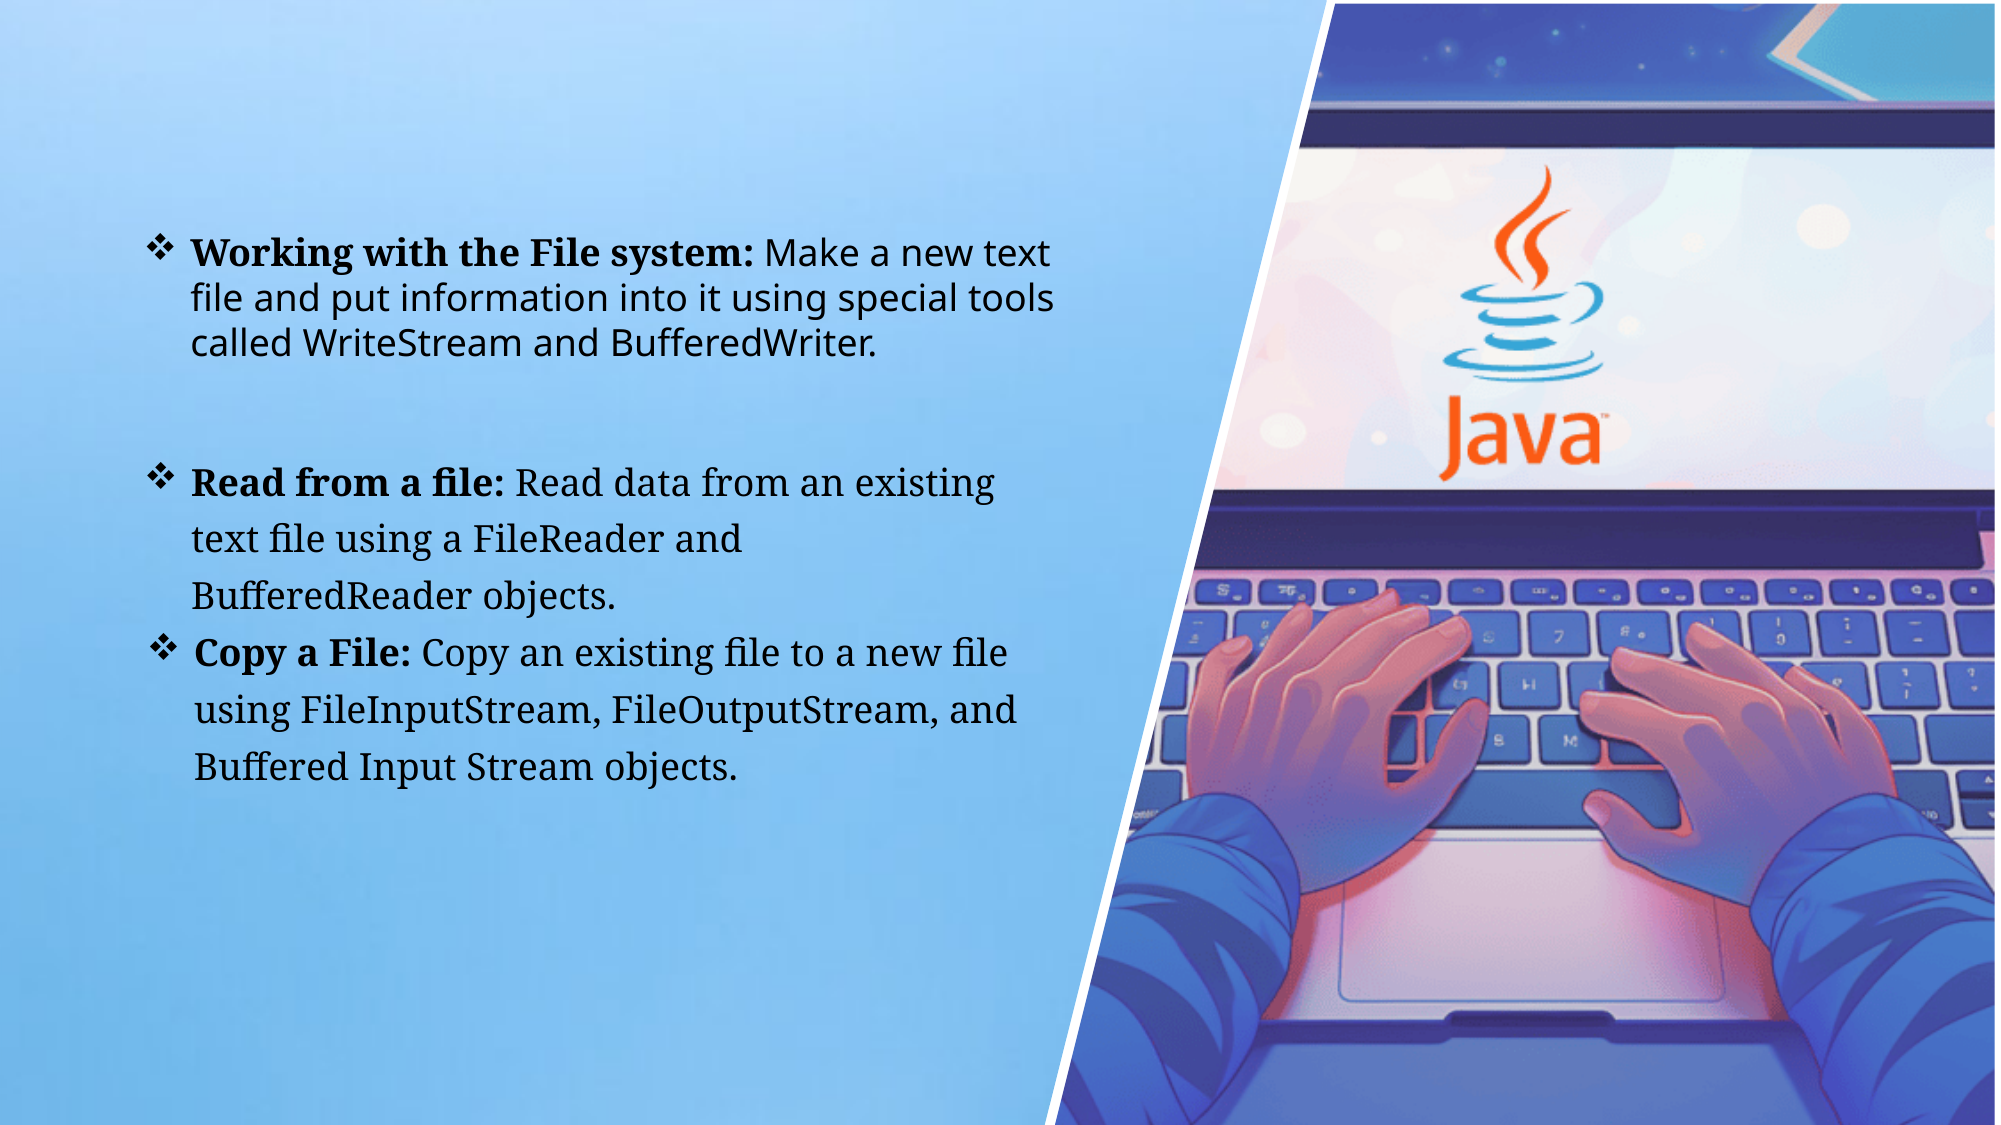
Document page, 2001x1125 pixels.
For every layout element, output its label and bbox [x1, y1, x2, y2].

picture [0, 0, 1995, 1125]
text_box [1995, 1042, 2000, 1059]
